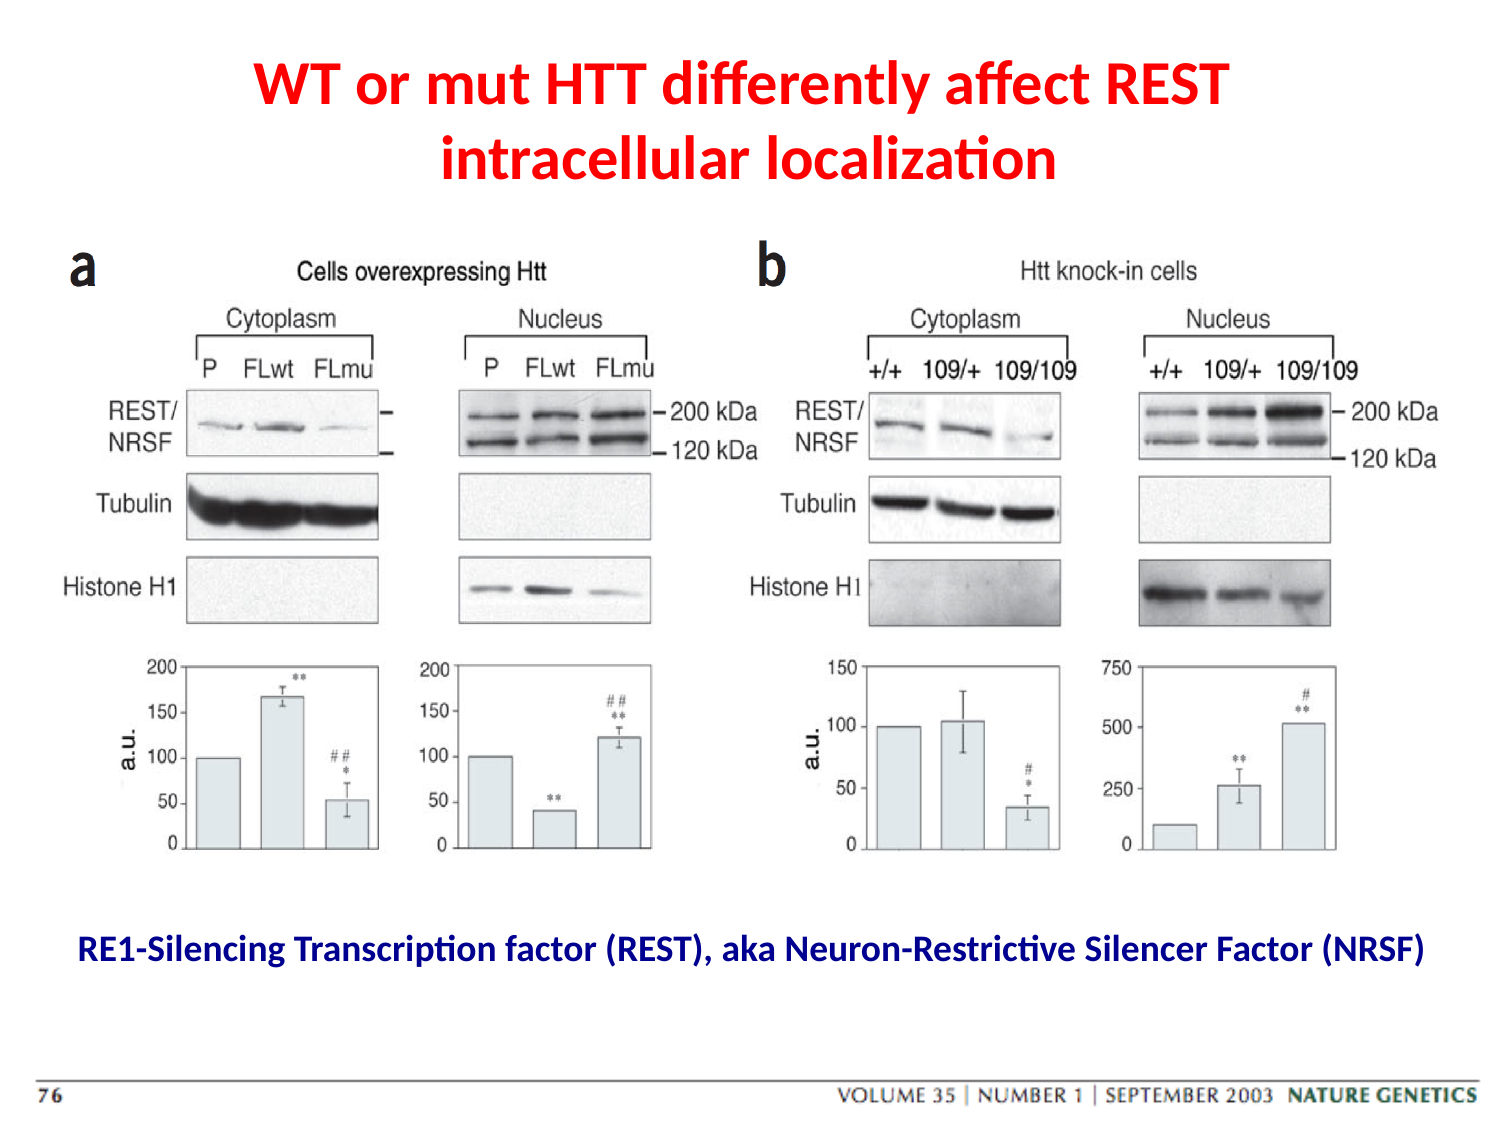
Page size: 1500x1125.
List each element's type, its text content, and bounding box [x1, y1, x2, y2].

text_box RE1-Silencing Transcription factor (REST), aka Neuron-Restrictive Silencer Factor (NRSF) [62, 916, 1452, 977]
text_box WT or mut HTT differently affect REST intracellular localization [38, 34, 1461, 200]
picture [62, 225, 1452, 864]
picture [26, 1073, 1486, 1114]
